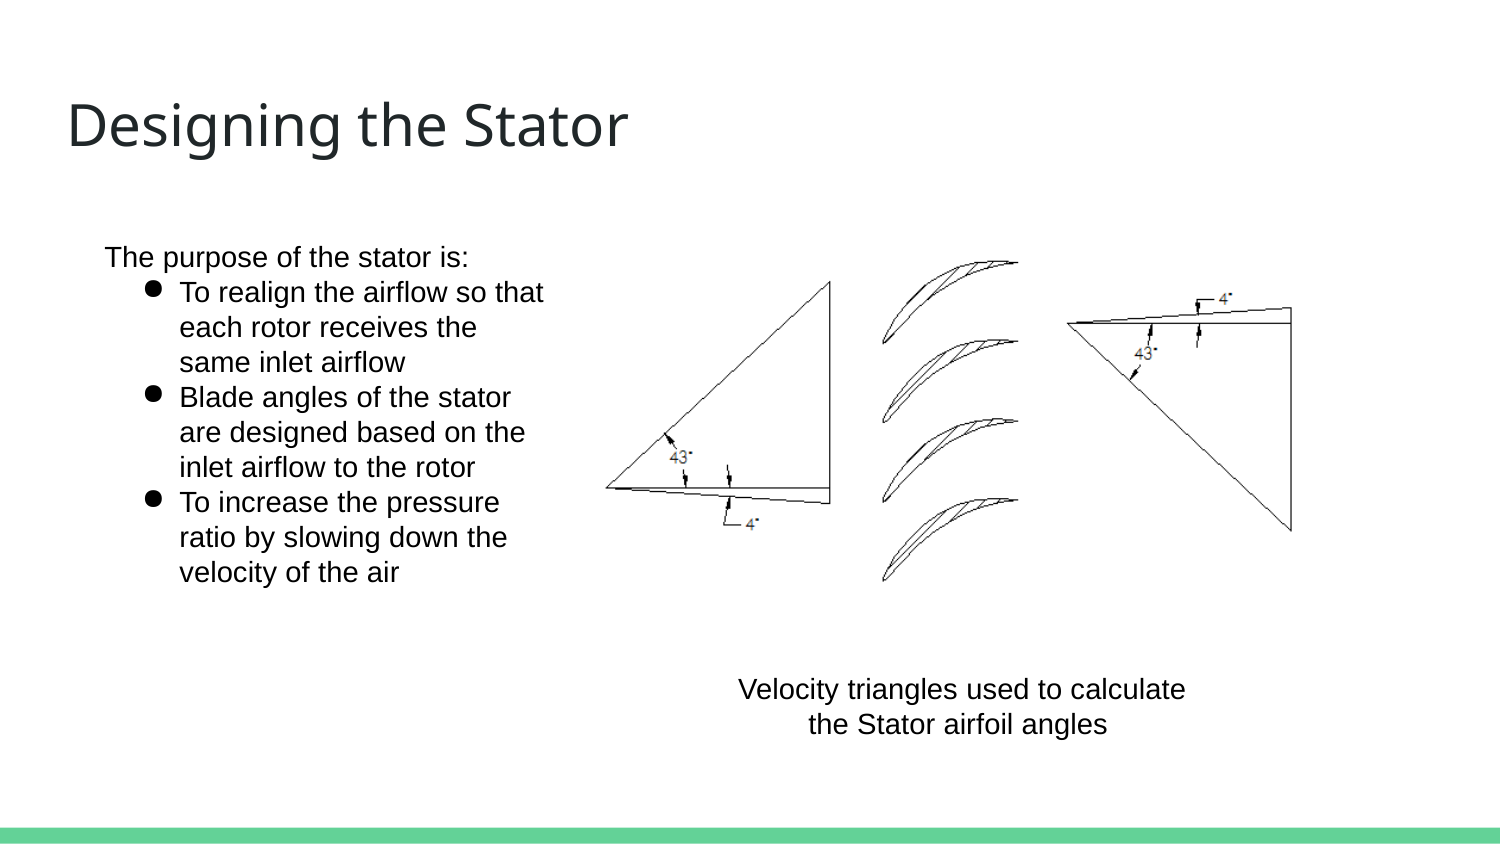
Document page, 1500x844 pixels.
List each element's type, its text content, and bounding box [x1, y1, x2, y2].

text_box Velocity triangles used to calculate the Stator airfoil angles [699, 655, 1226, 737]
title Designing the Stator [51, 72, 1449, 167]
text_box The purpose of the stator is: To realign the airflow so that each rotor receives the same inlet airflow Blade angles of the stator are designed based on the inlet airflow to the rotor To increase the pressure ratio by slowing down the velocity of the air [89, 223, 563, 724]
picture [594, 231, 1325, 596]
